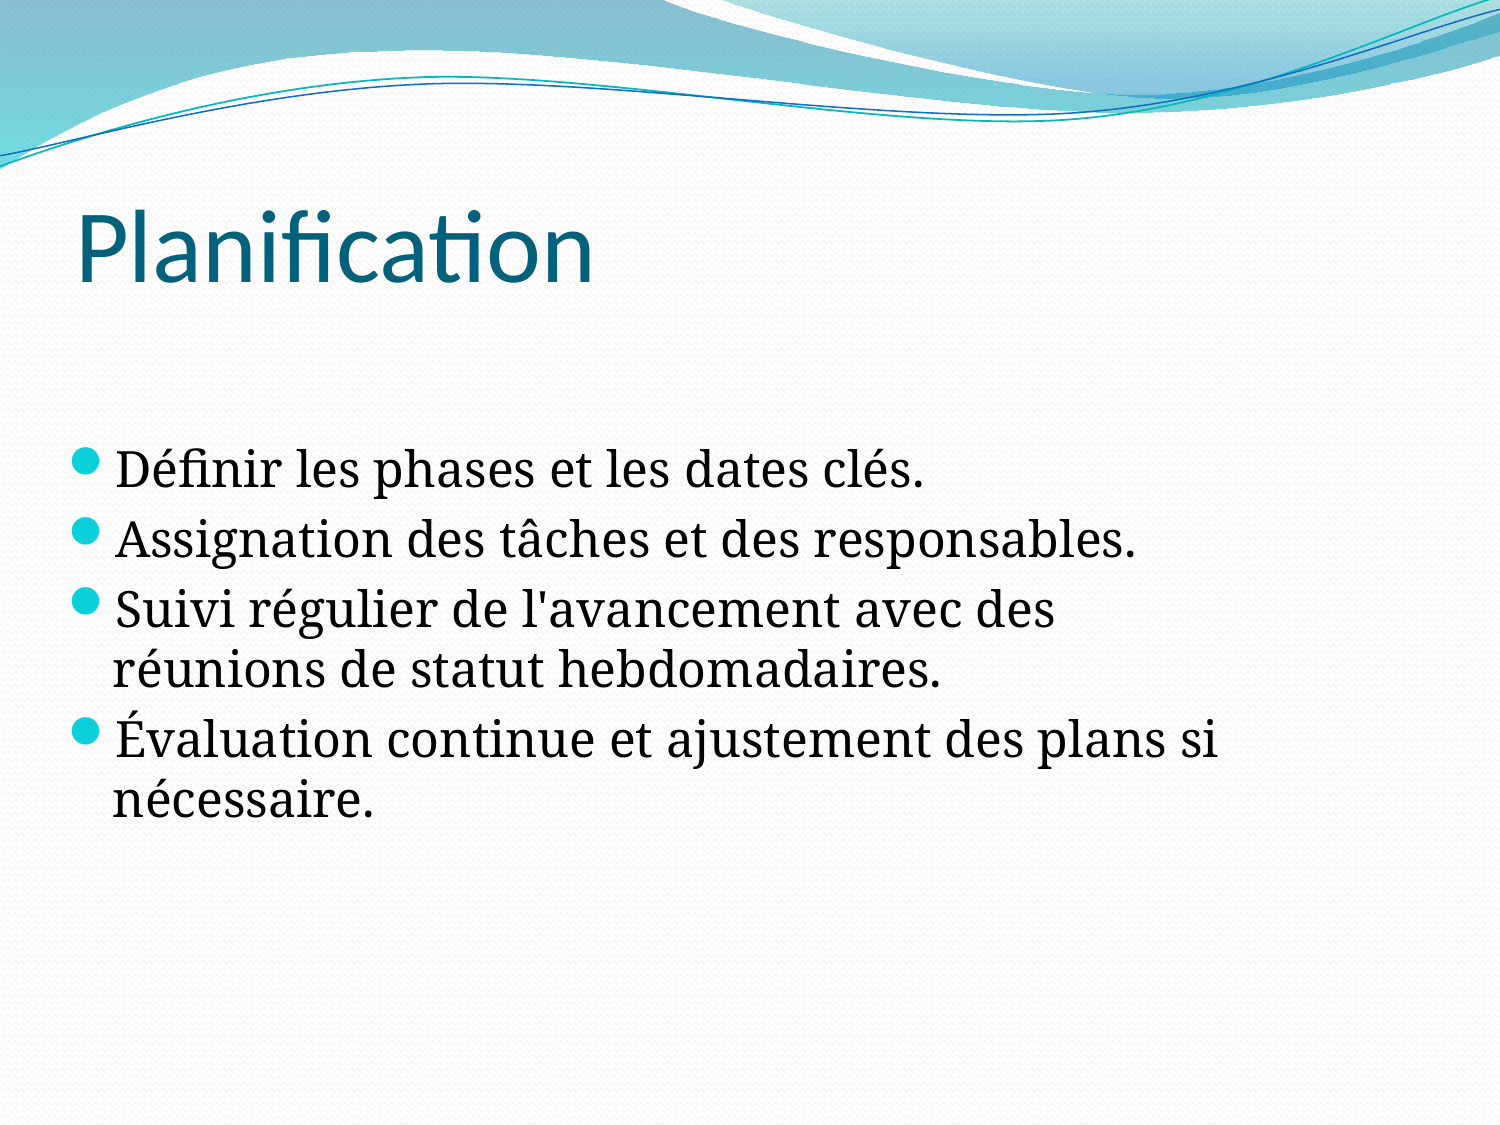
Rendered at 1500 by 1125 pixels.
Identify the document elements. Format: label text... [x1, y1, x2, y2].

list Définir les phases et les dates clés. Assignation des tâches et des responsables. Suivi régulier de l'avancement avec des réunions de statut hebdomadaires. Évaluation continue et ajustement des plans si nécessaire. [53, 359, 1255, 1103]
title Planification [75, 115, 1425, 303]
